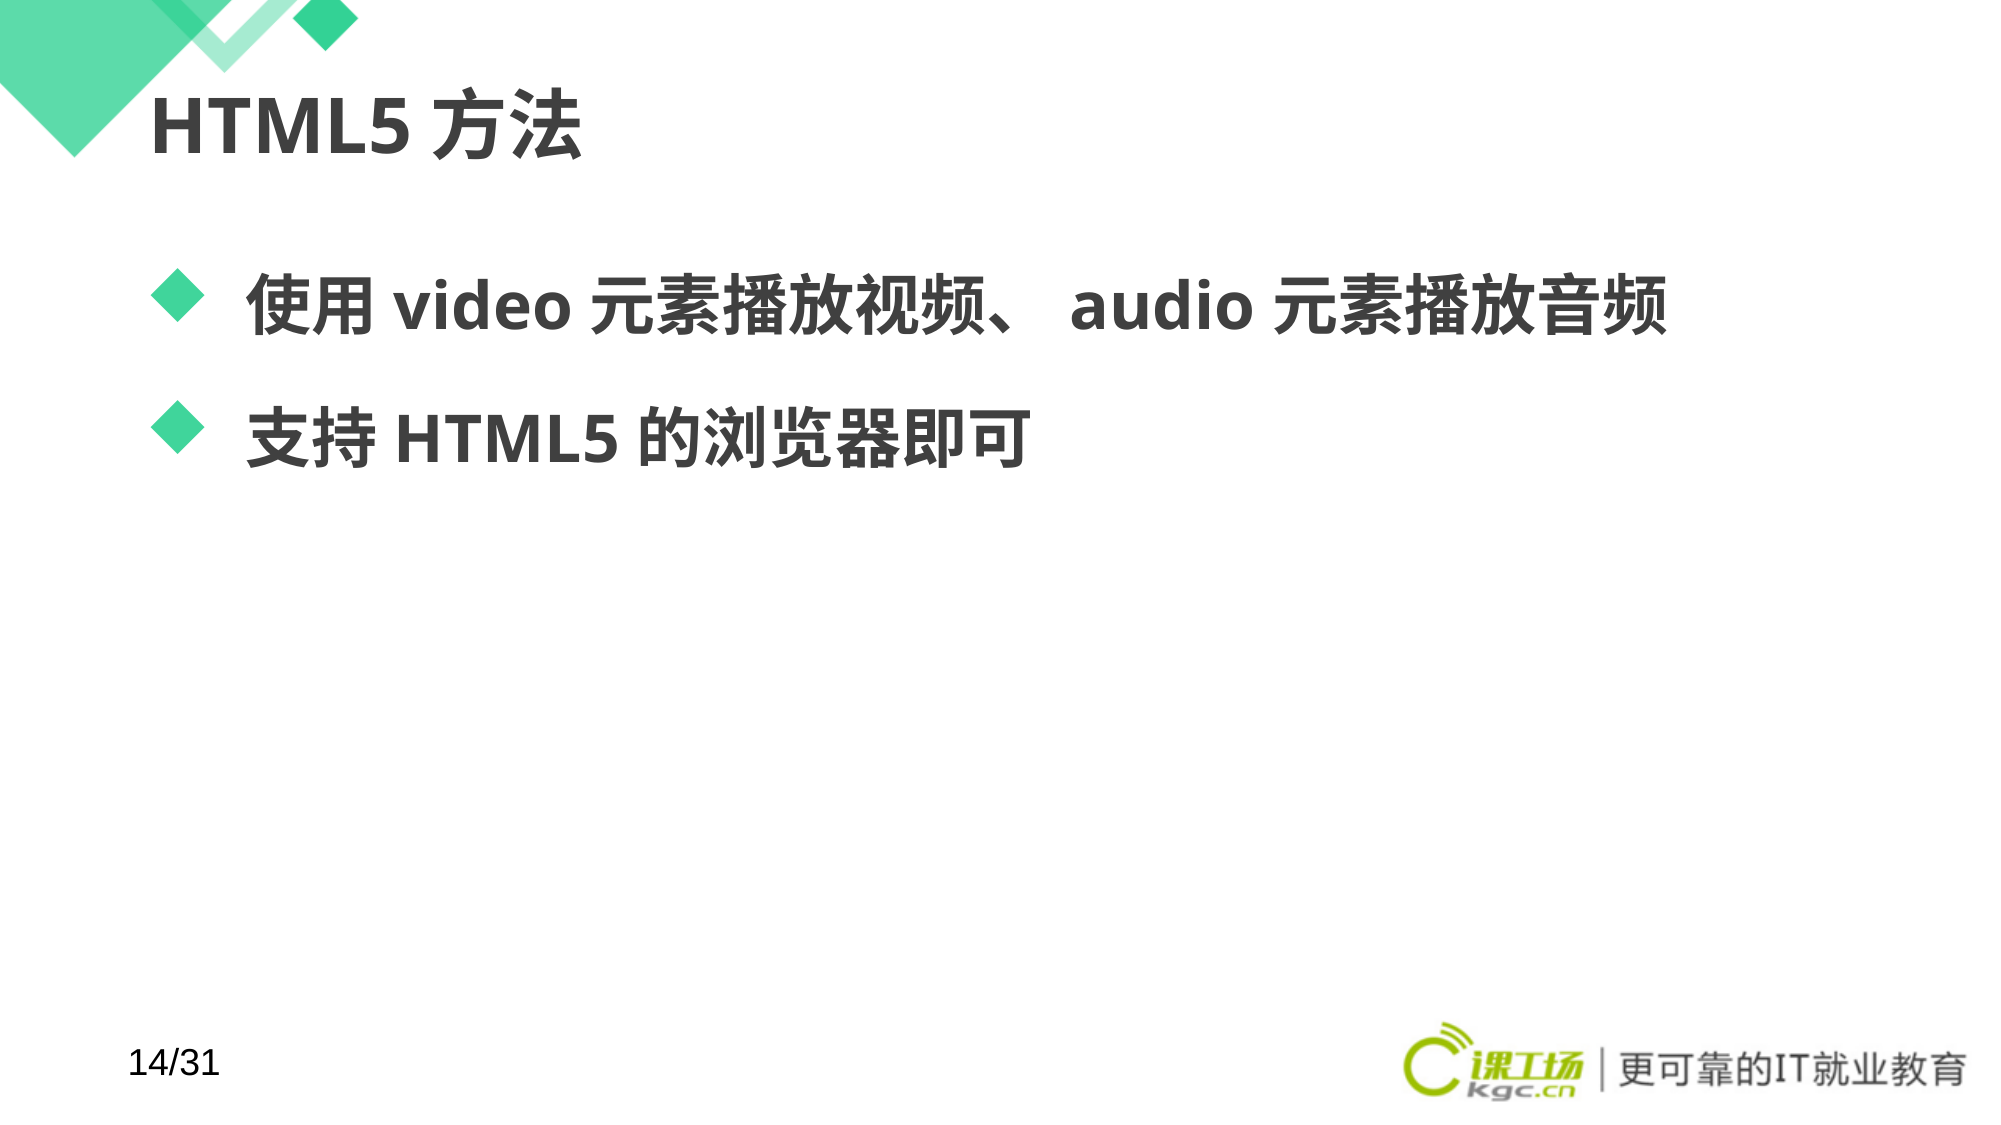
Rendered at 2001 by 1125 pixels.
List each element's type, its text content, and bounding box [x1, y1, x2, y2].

title HTML5方法 [129, 45, 1692, 201]
list 使用video元素播放视频、audio元素播放音频 支持HTML5的浏览器即可 [126, 214, 1880, 1006]
picture [0, 0, 2000, 1125]
